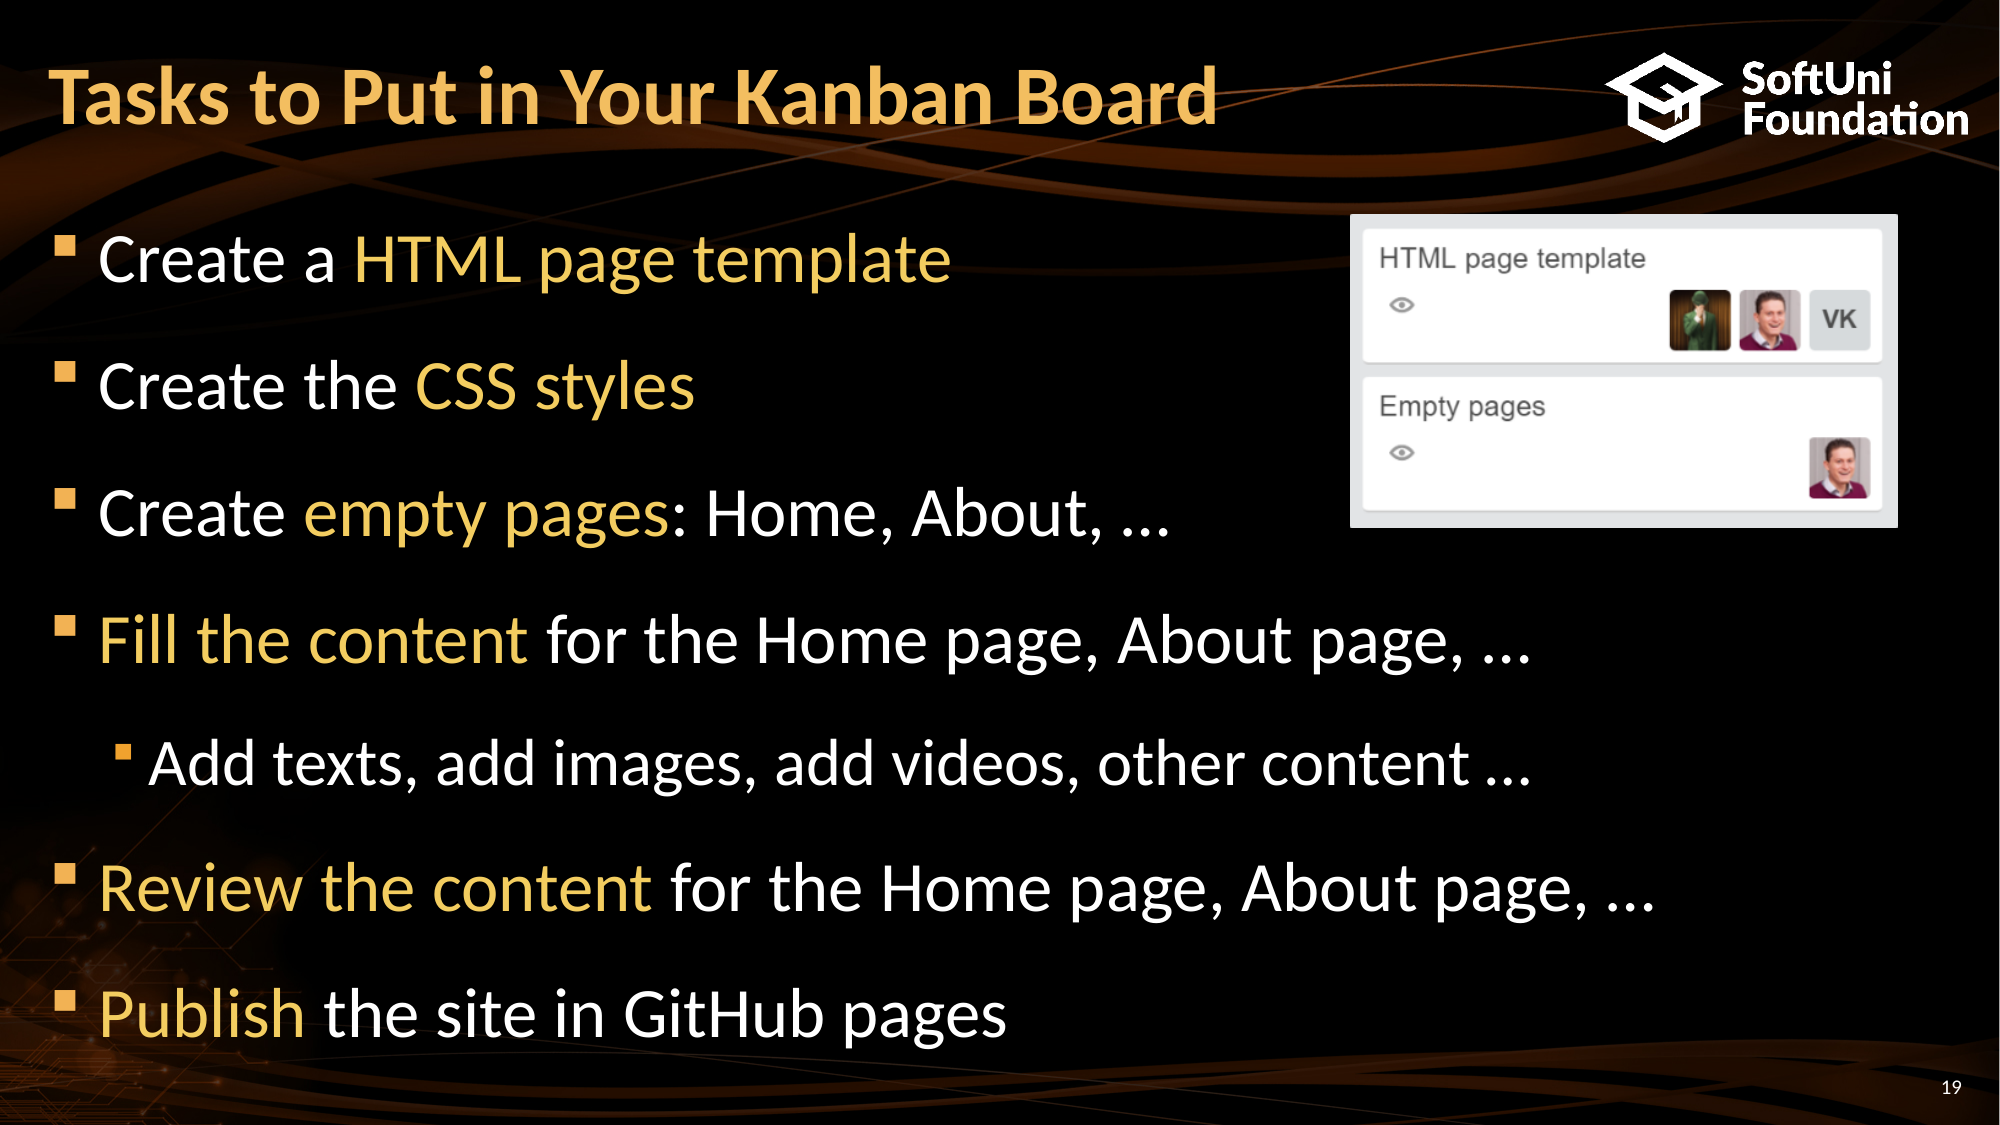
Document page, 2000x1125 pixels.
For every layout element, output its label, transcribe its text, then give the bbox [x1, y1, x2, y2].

picture [0, 0, 2000, 1125]
list Create a HTML page template Create the CSS styles Create empty pages: Home, About, … Fill the content for the Home page, About page, … Add texts, add images, add videos, other content … Review the content for the Home page, About page, … Publish the site in GitHub pages [31, 188, 1968, 1103]
title Tasks to Put in Your Kanban Board [30, 6, 1602, 189]
